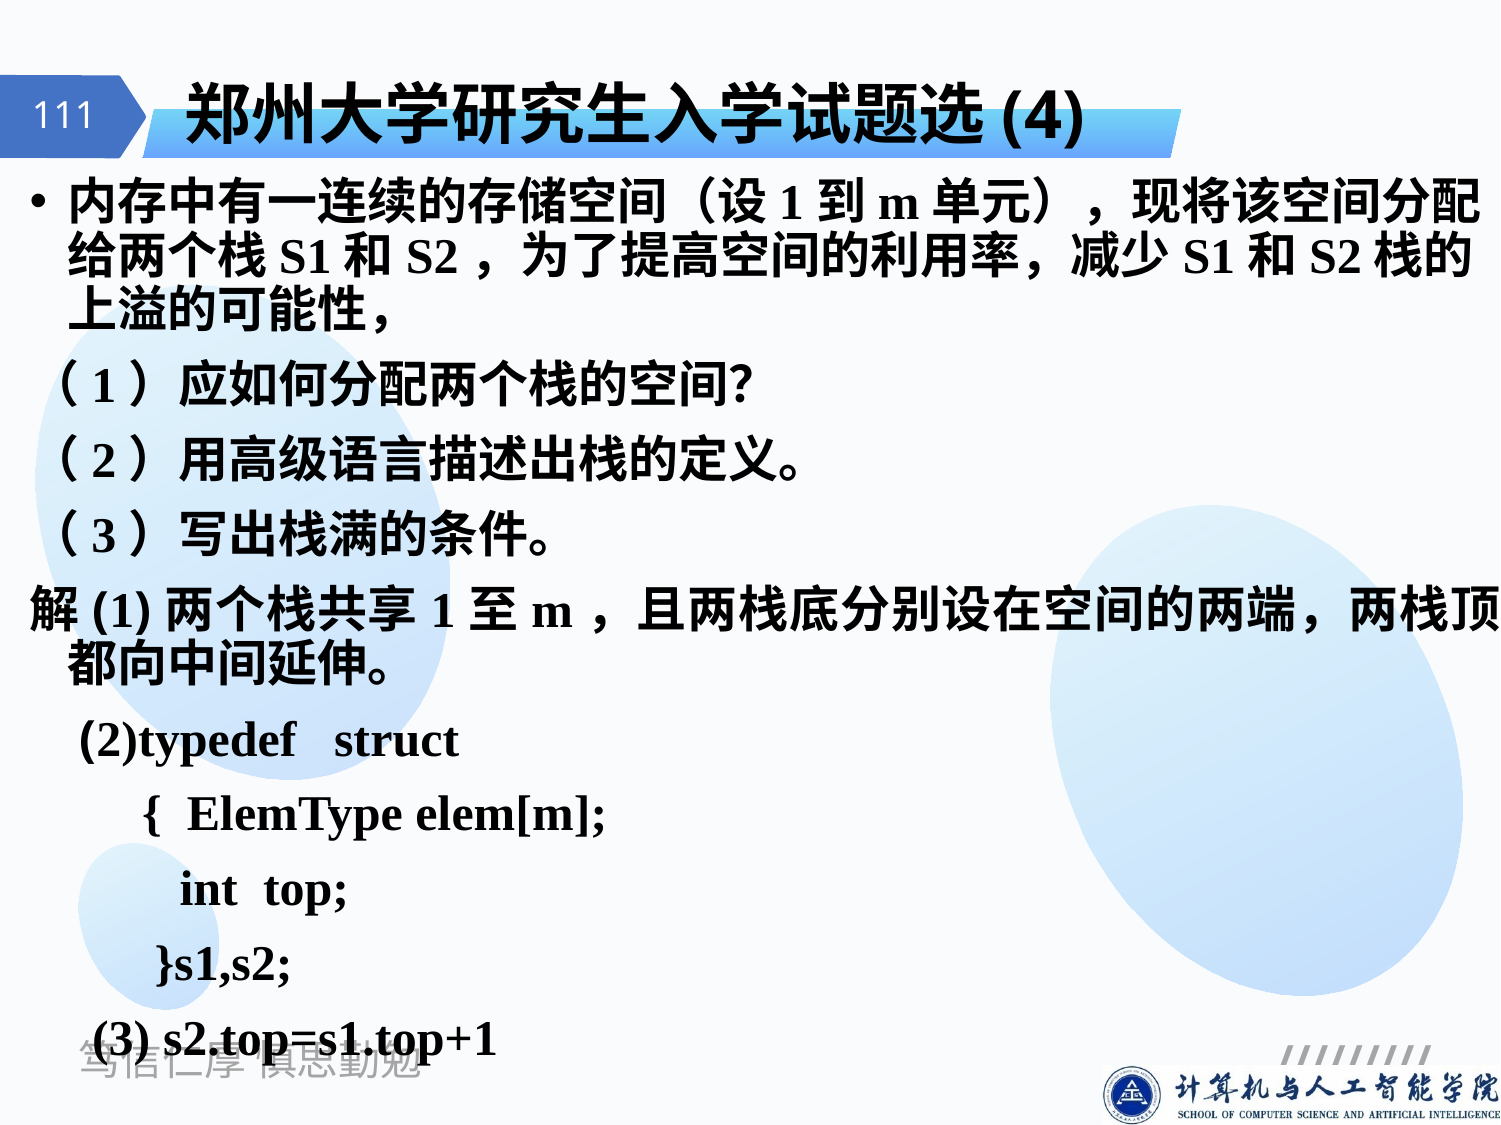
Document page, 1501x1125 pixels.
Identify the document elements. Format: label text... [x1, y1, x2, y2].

title 郑州大学研究生入学试题选(4) [170, 42, 1501, 161]
list 内存中有一连续的存储空间（设1到m单元），现将该空间分配给两个栈S1和S2，为了提高空间的利用率，减少S1和S2栈的上溢的可能性， （1）应如何分配两个栈的空间？ （2）用高级语言描述出栈的定义。 （3）写出栈满的条件。 解(1)两个栈共享1至m，且两栈底分别设在空间的两端，两栈顶都向中间延伸。 (2)typedef struct { ElemType elem[m]; int top; }s1,s2; (3) s2.top=s1.top+1 [14, 169, 1501, 1072]
picture [1102, 1072, 1501, 1125]
